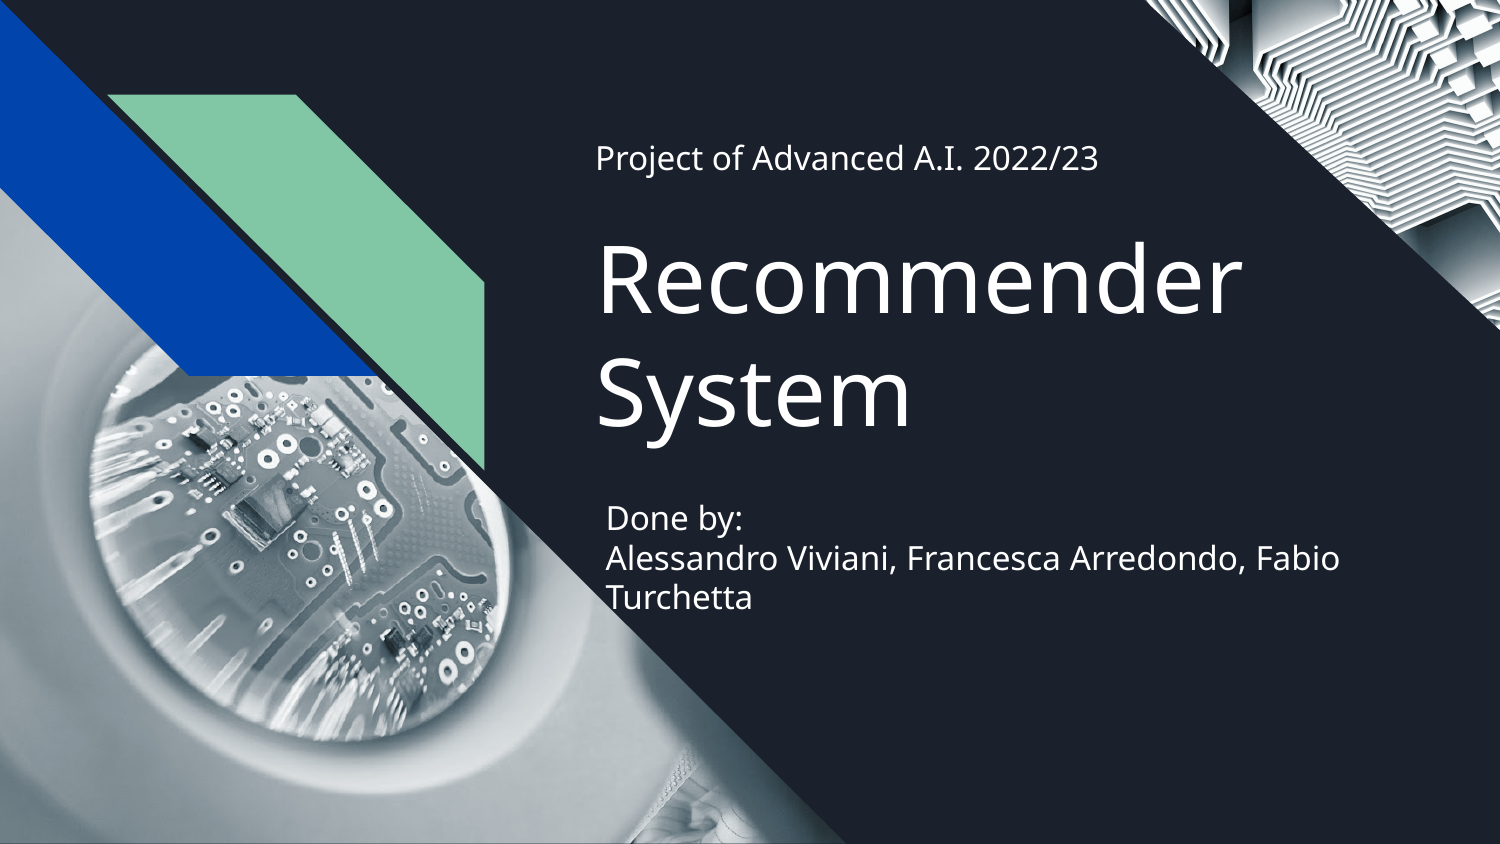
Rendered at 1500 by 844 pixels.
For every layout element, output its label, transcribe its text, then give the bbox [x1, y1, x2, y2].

picture [1144, 0, 1500, 331]
title Recommender System [580, 204, 1404, 464]
subtitle Done by: Alessandro Viviani, Francesca Arredondo, Fabio Turchetta [590, 481, 1475, 586]
subtitle Project of Advanced A.I. 2022/23 [580, 121, 1275, 205]
picture [0, 189, 847, 844]
